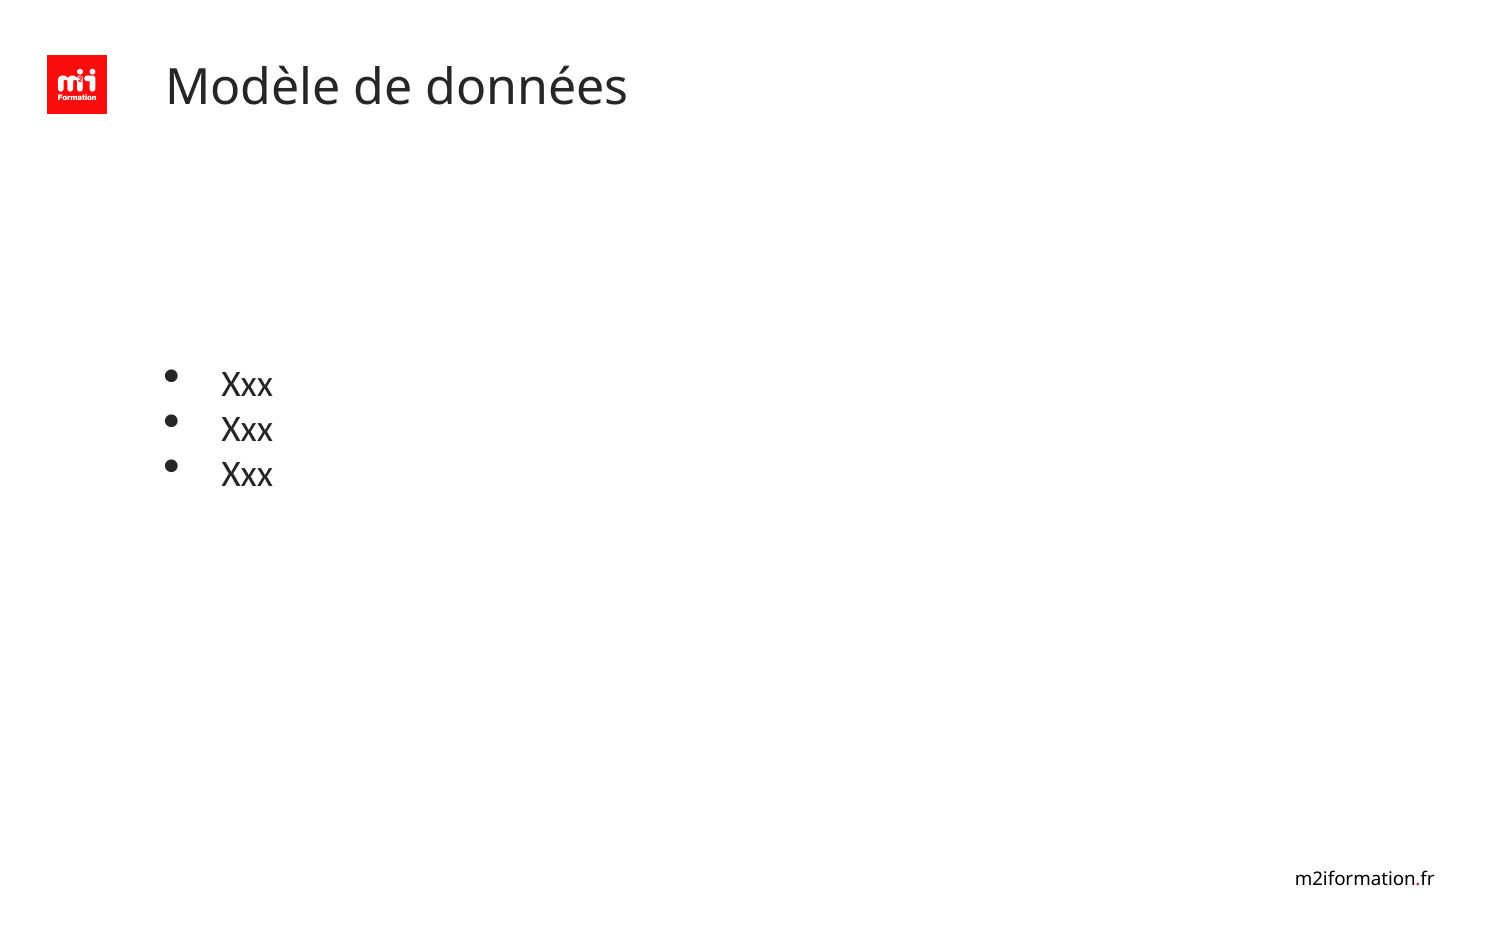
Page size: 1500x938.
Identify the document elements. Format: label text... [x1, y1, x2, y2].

text_box Xxx Xxx Xxx [150, 165, 1451, 806]
title Modèle de données [150, 45, 1451, 124]
